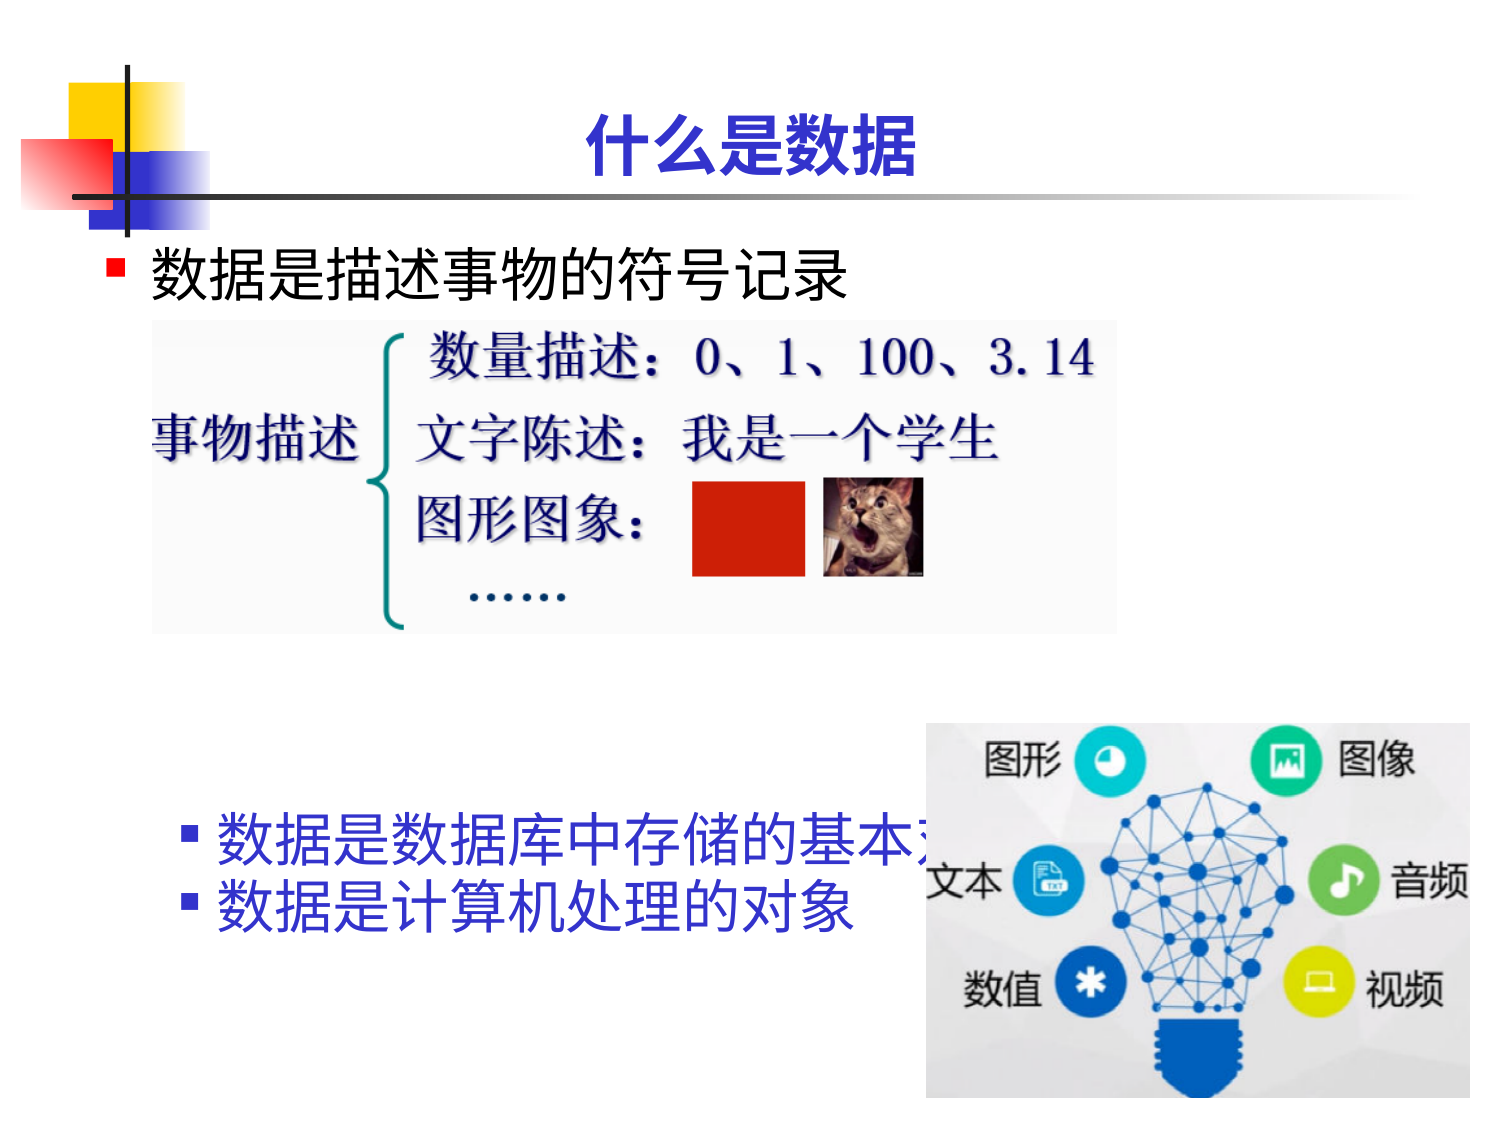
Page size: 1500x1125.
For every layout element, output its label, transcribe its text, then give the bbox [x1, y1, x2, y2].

list 数据是描述事物的符号记录 数据是数据库中存储的基本对象 数据是计算机处理的对象 [13, 243, 1471, 321]
title 什么是数据 [112, 62, 1391, 192]
picture [926, 723, 1470, 1098]
picture [152, 320, 1117, 634]
